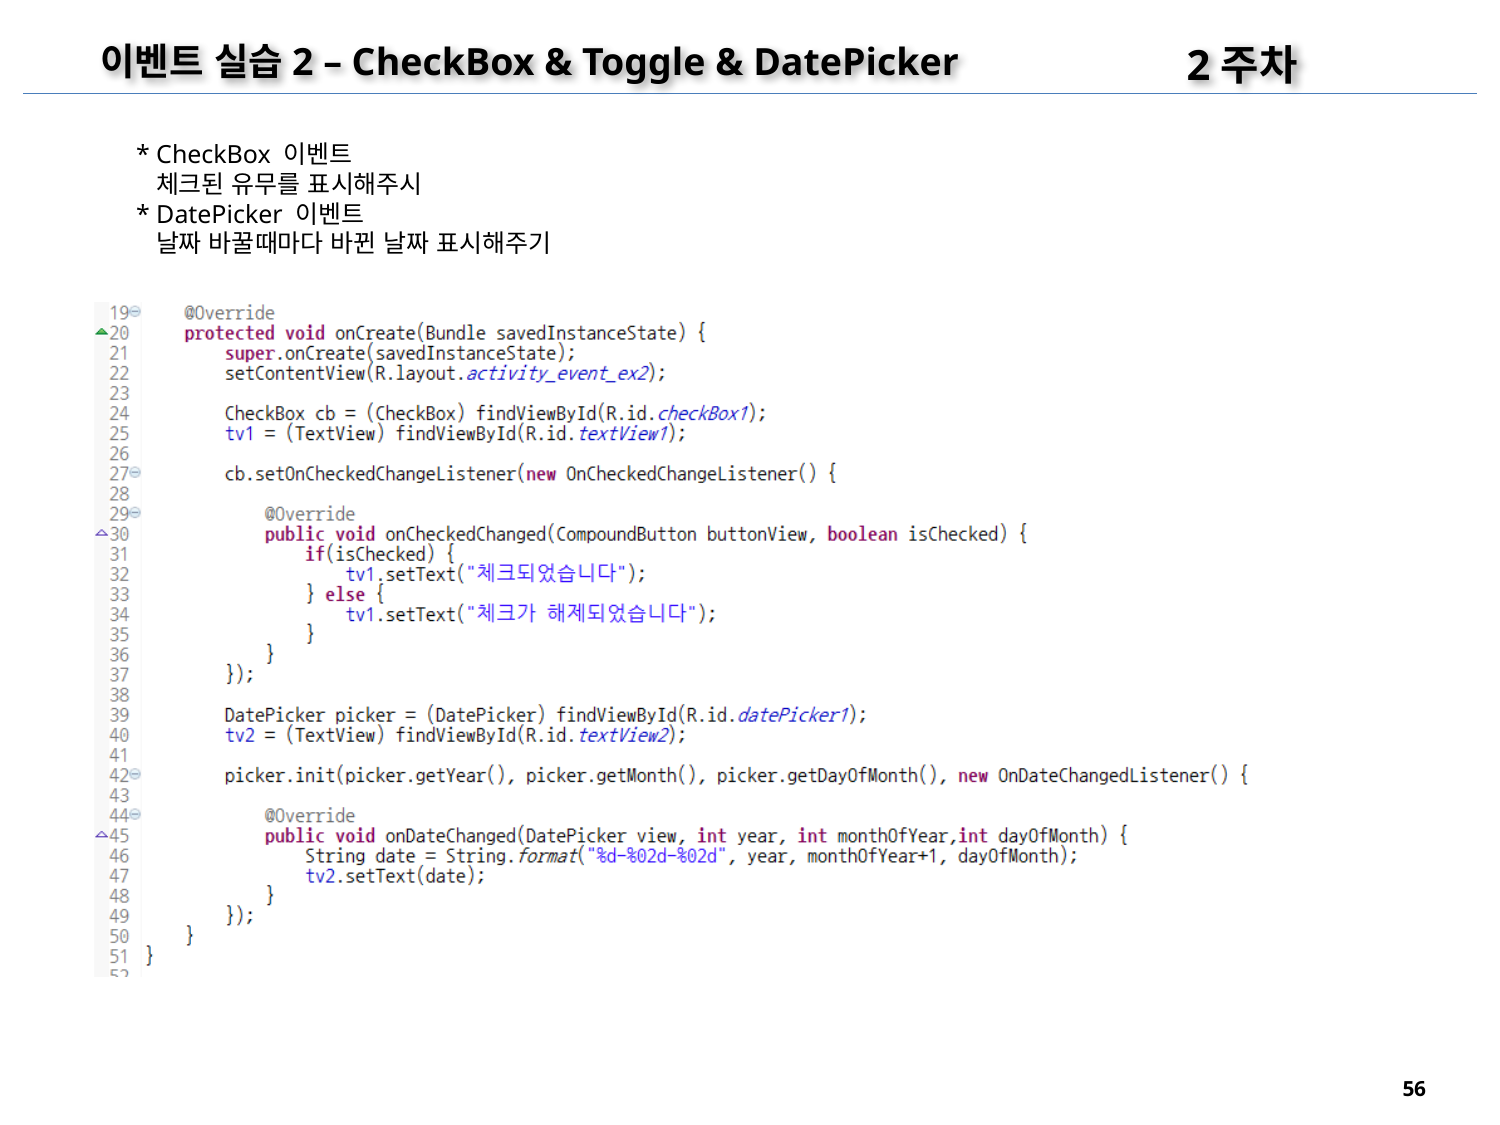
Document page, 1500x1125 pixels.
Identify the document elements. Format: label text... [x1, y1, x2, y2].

picture [88, 302, 1286, 977]
text_box * CheckBox 이벤트 체크된 유무를 표시해주시 * DatePicker 이벤트 날짜 바꿀때마다 바뀐 날짜 표시해주기 [121, 130, 567, 266]
text_box 2주차 [1171, 30, 1313, 96]
text_box 이벤트 실습2 – CheckBox & Toggle & DatePicker [85, 30, 975, 91]
